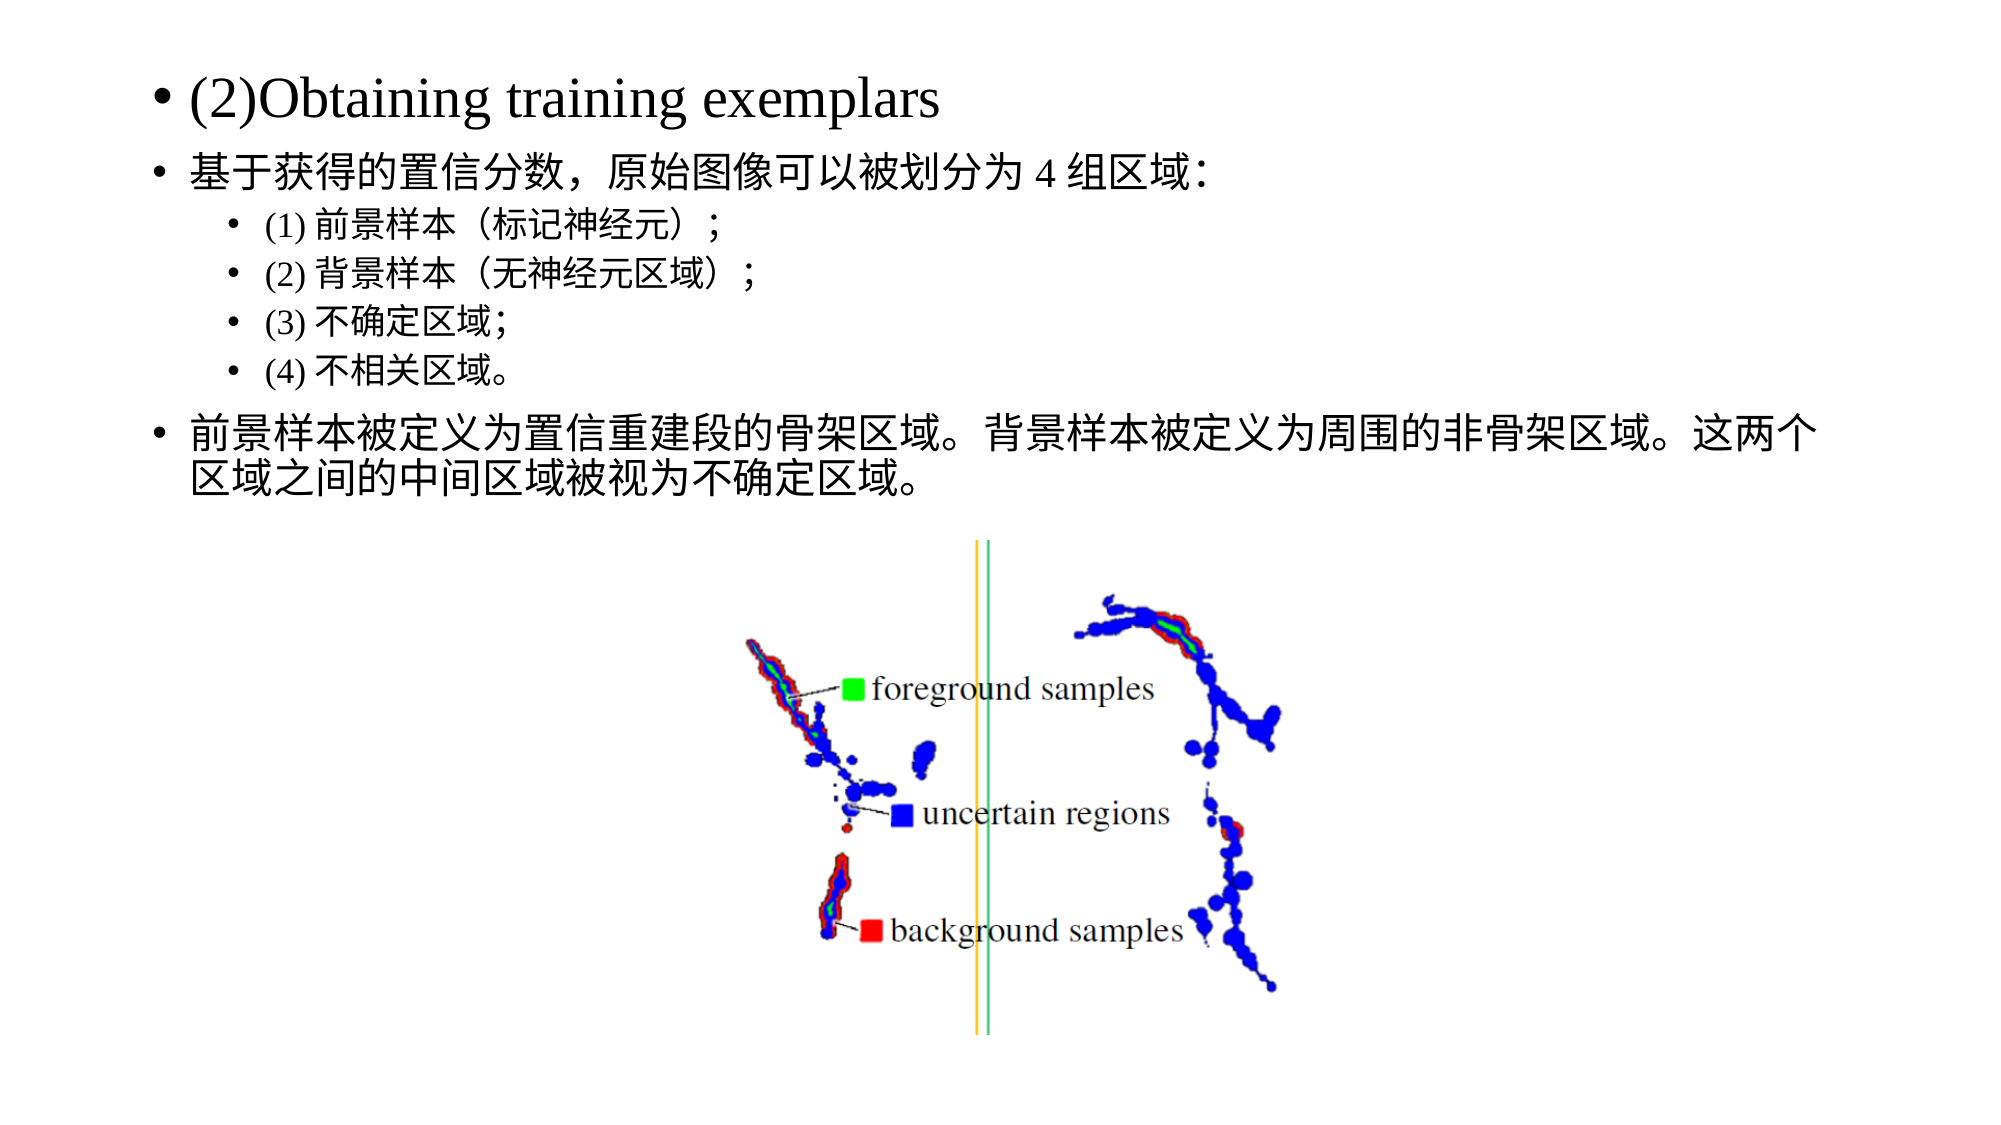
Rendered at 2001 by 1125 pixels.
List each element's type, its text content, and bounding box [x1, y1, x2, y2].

list (2)Obtaining training exemplars 基于获得的置信分数，原始图像可以被划分为4组区域： (1)前景样本（标记神经元）； (2)背景样本（无神经元区域）； (3)不确定区域； (4)不相关区域。 前景样本被定义为置信重建段的骨架区域。背景样本被定义为周围的非骨架区域。这两个区域之间的中间区域被视为不确定区域。 [137, 59, 1863, 1014]
picture [675, 540, 1325, 1035]
